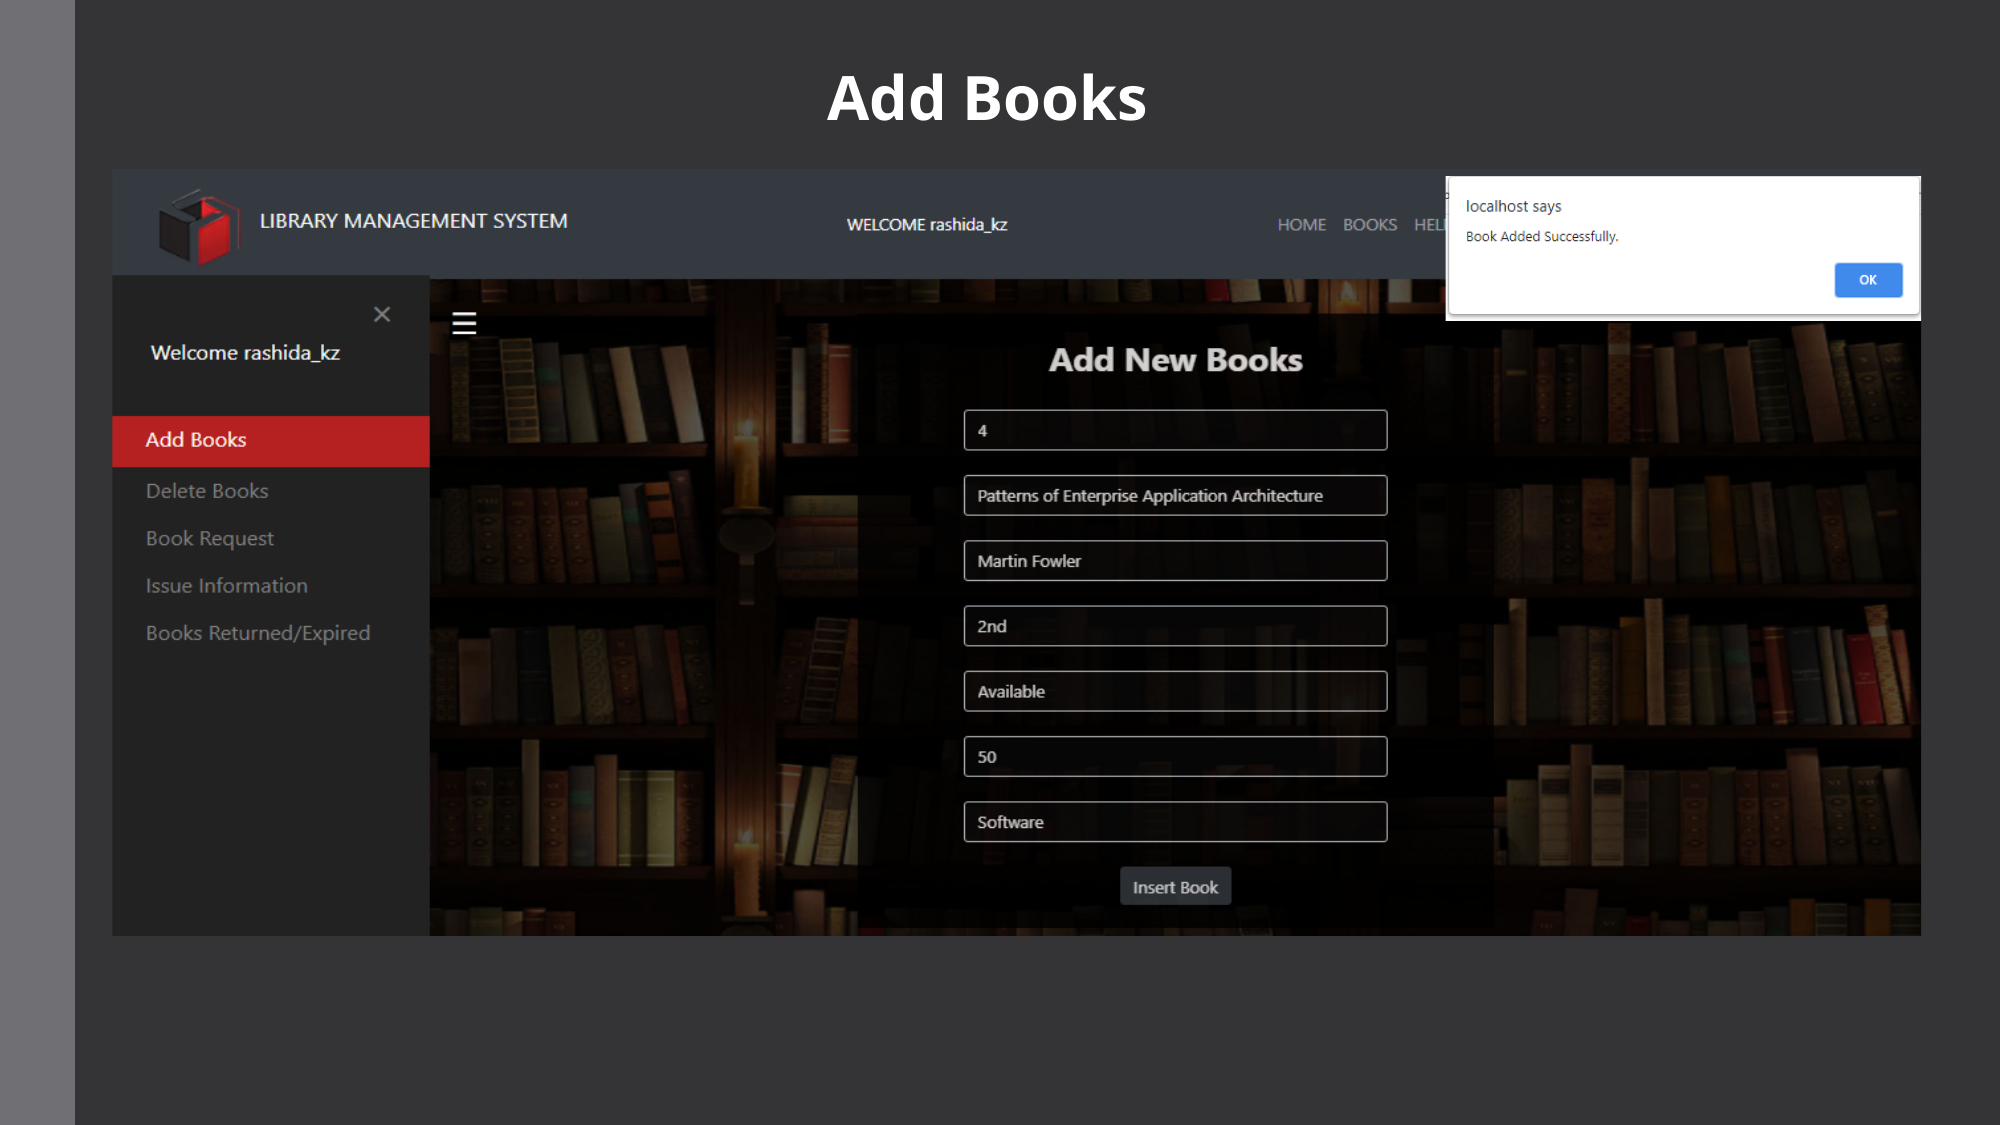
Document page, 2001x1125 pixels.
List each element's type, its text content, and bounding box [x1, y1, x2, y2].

text_box Add Books [812, 62, 1671, 141]
picture [111, 169, 1922, 936]
